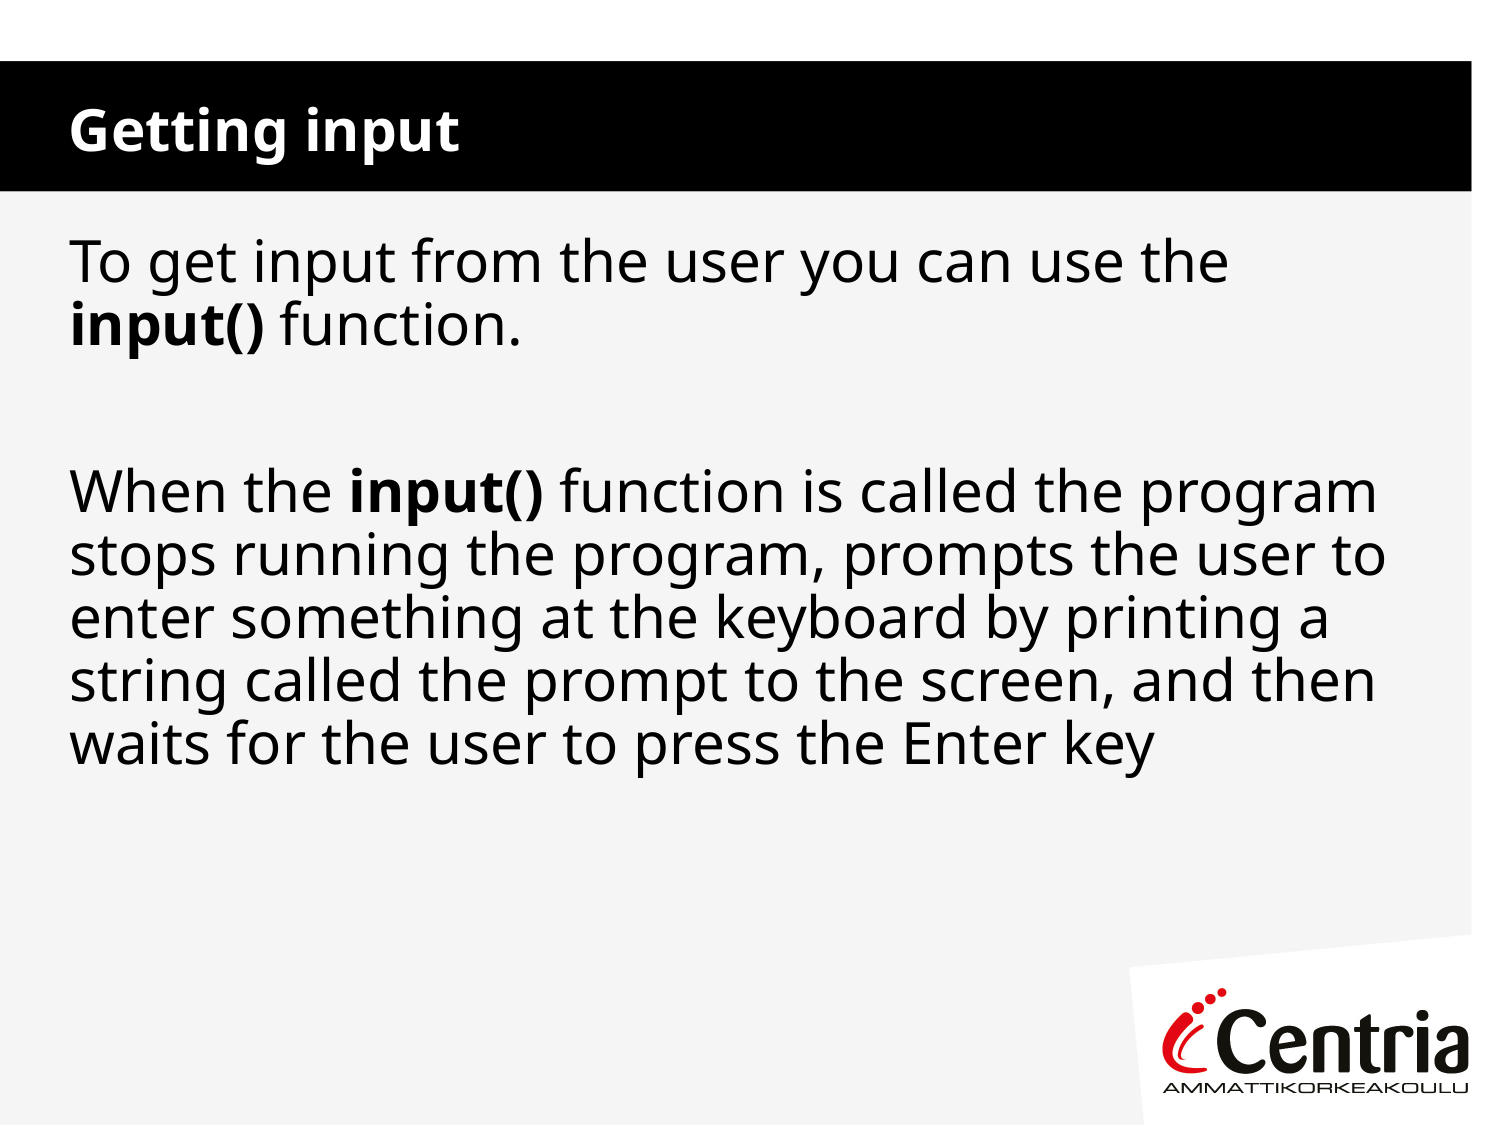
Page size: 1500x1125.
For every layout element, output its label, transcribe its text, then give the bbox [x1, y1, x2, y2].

text_box Getting input [54, 65, 1462, 172]
picture [0, 0, 1500, 1125]
list To get input from the user you can use the input() function. When the input() function is called the program stops running the program, prompts the user to enter something at the keyboard by printing a string called the prompt to the screen, and then waits for the user to press the Enter key [54, 224, 1410, 1067]
